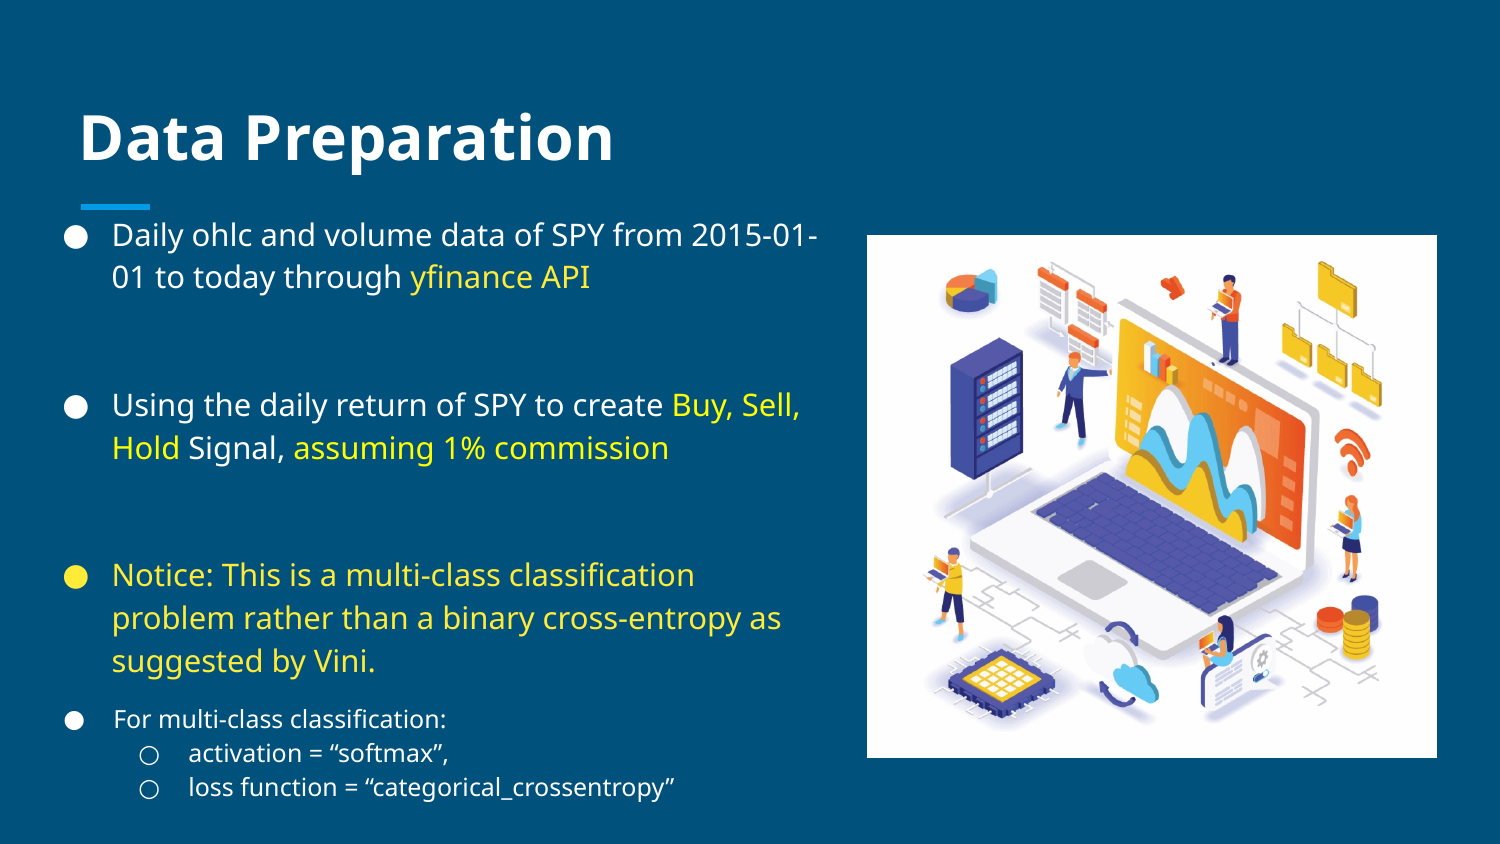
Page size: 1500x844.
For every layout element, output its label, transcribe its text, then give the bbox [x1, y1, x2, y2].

list For multi-class classification: activation = “softmax”, loss function = “categorical_crossentropy” [23, 628, 840, 823]
picture [868, 236, 1436, 757]
title Data Preparation [63, 75, 1437, 188]
list Daily ohlc and volume data of SPY from 2015-01-01 to today through yfinance API Using the daily return of SPY to create Buy, Sell, Hold Signal, assuming 1% commission Notice: This is a multi-class classification problem rather than a binary cross-entropy as suggested by Vini. [29, 194, 834, 628]
